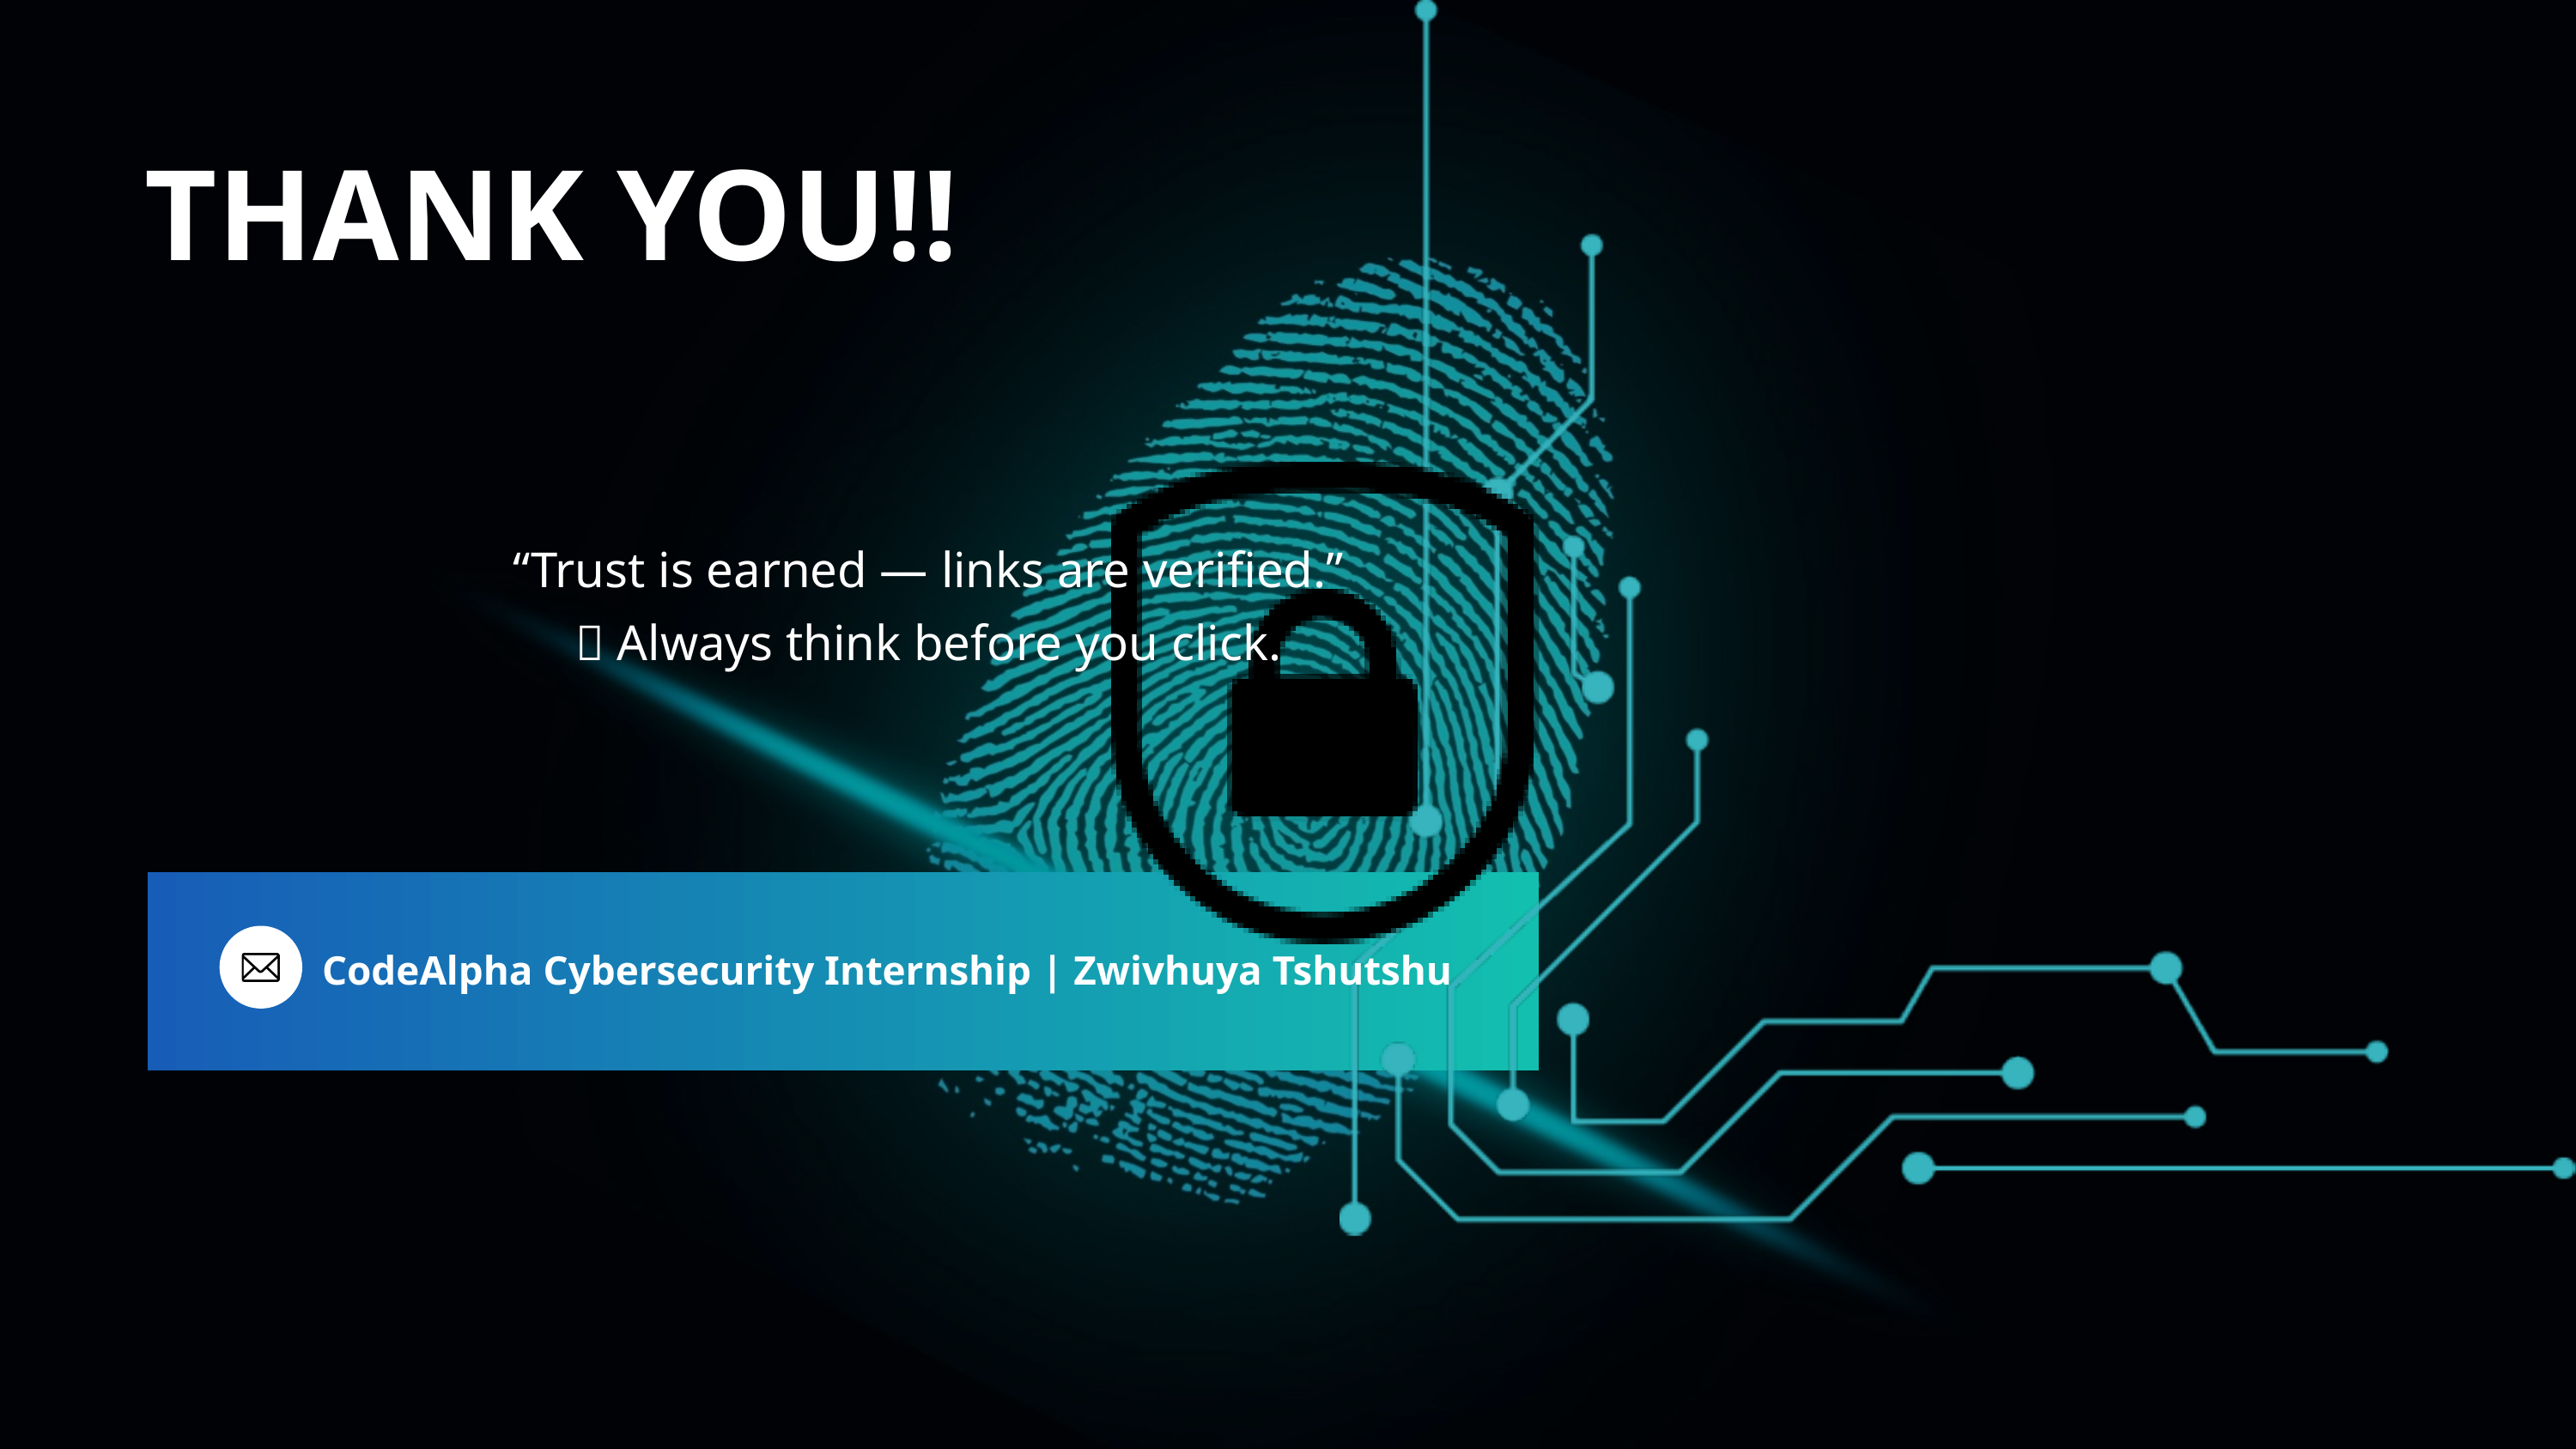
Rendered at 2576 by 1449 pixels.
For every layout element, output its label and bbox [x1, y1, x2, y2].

text_box [219, 925, 303, 1009]
text_box [0, 0, 2576, 1449]
text_box [147, 871, 1540, 1071]
